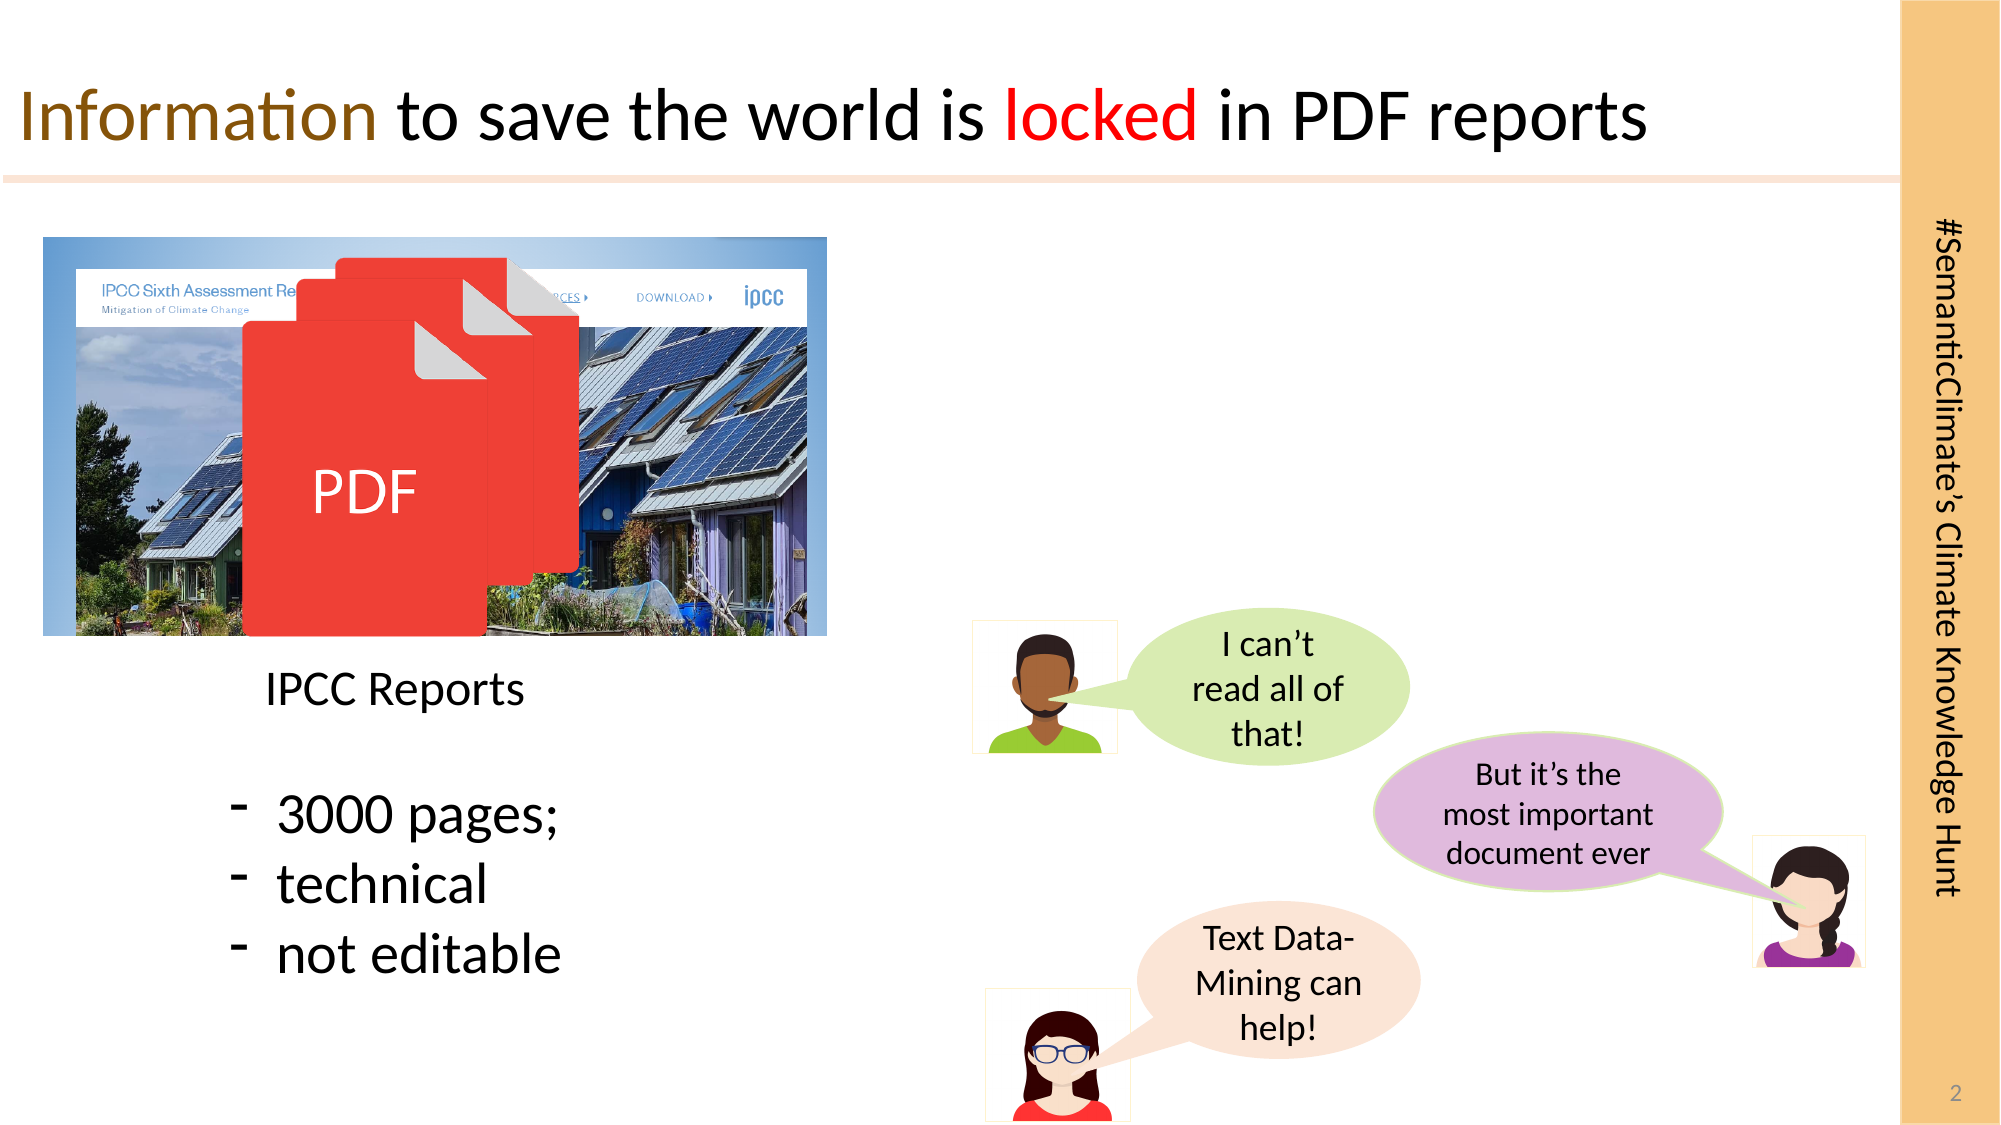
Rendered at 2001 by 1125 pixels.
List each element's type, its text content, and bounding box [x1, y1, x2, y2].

picture [1752, 835, 1866, 968]
text_box Information to save the world is locked in PDF reports [3, 57, 1815, 163]
text_box Text Data-Mining can help! [1131, 900, 1421, 1059]
text_box But it’s the most important document ever [1372, 731, 1752, 897]
text_box #SemanticClimate’s Climate Knowledge Hunt [1921, 203, 1982, 1043]
picture [972, 620, 1118, 754]
picture [43, 226, 827, 668]
text_box I can’t read all of that! [1118, 607, 1411, 766]
text_box IPCC Reports [249, 648, 732, 723]
picture [985, 988, 1131, 1122]
text_box [1900, 179, 2000, 1124]
text_box 3000 pages; technical not editable [214, 767, 731, 993]
text_box [1900, 0, 2000, 178]
slide_number 2 [1527, 1062, 1978, 1122]
